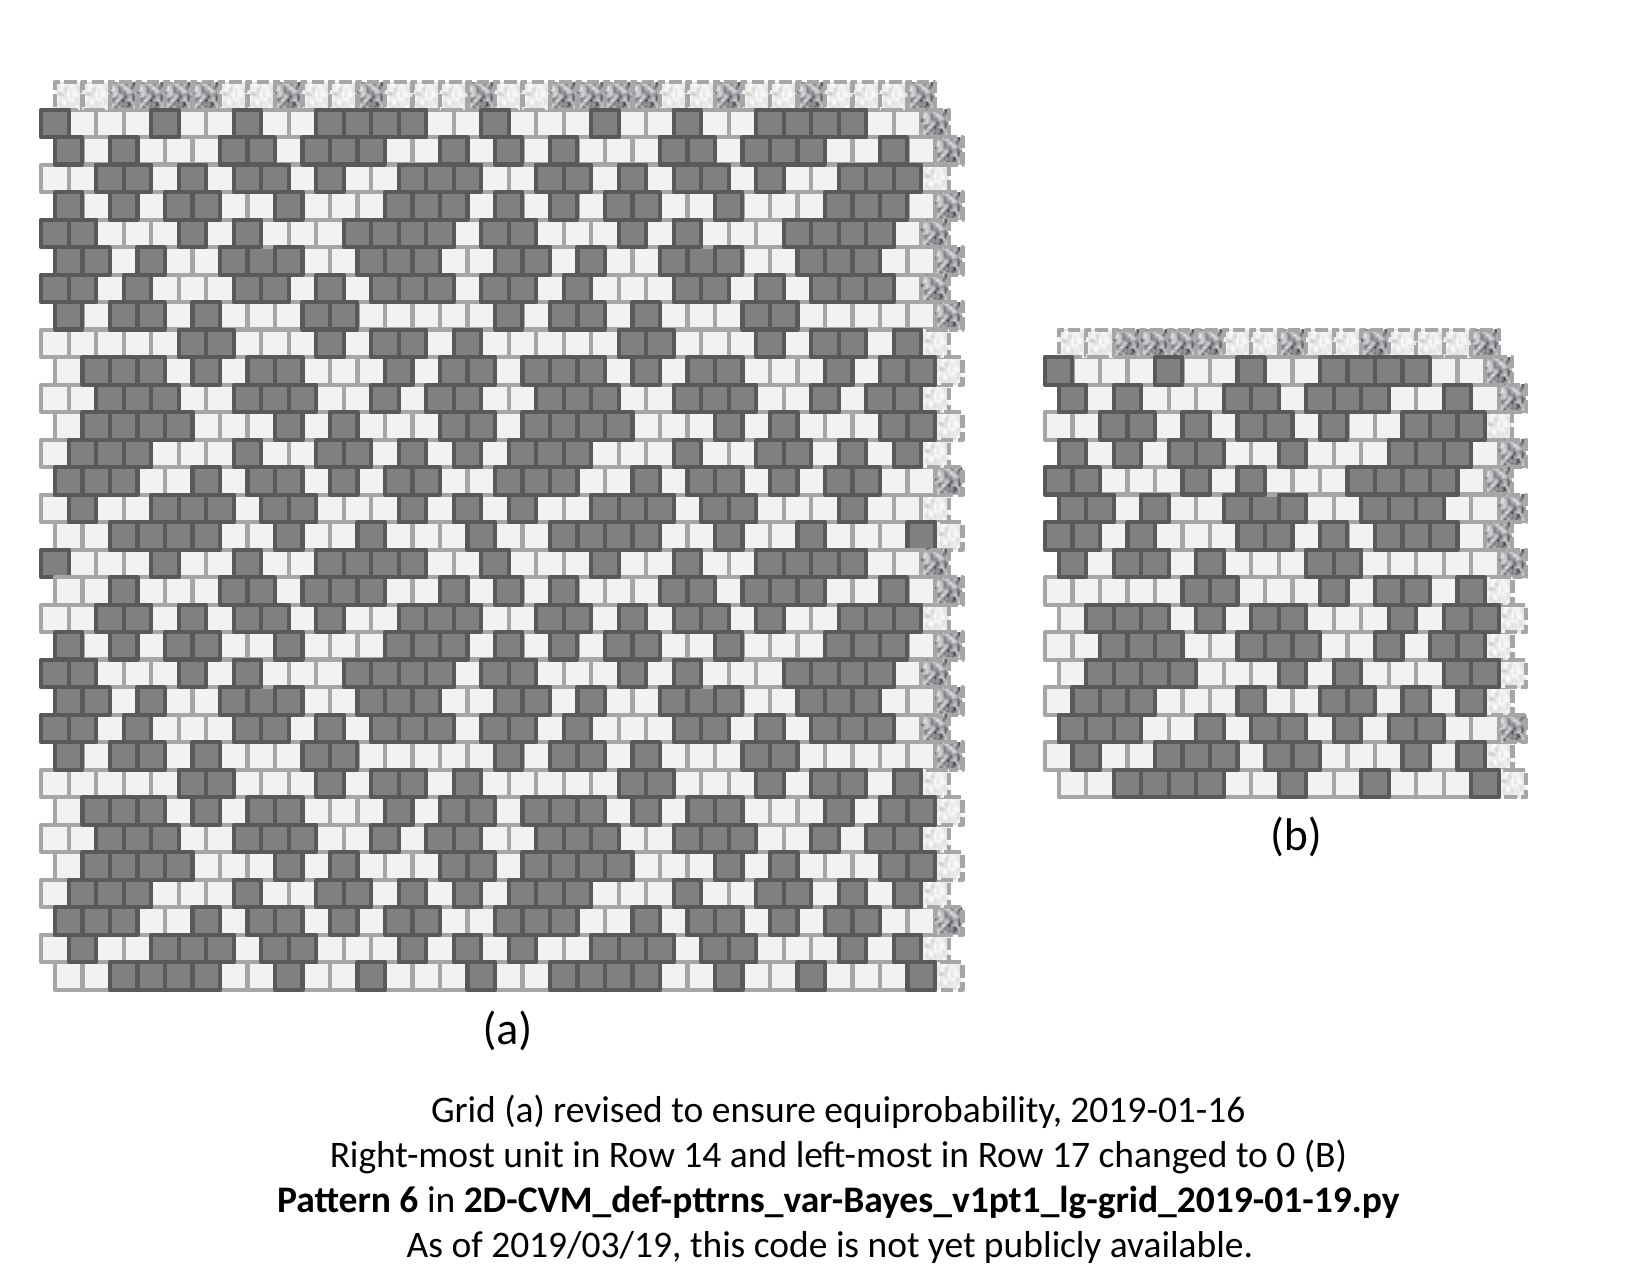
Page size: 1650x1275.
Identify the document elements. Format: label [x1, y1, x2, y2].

text_box [39, 80, 965, 1062]
text_box [262, 1077, 1416, 1273]
text_box [1043, 328, 1528, 867]
